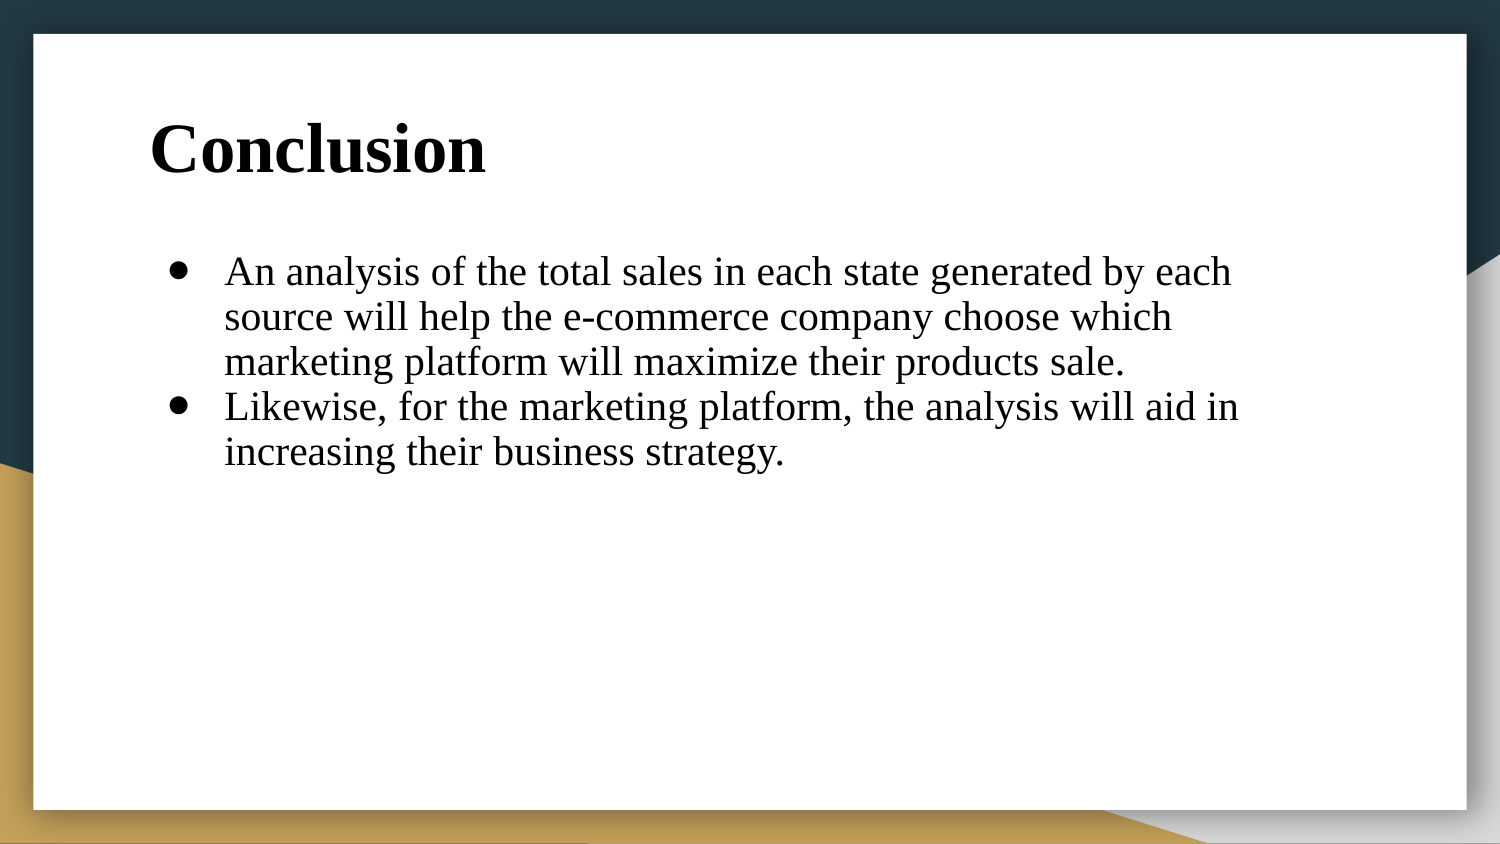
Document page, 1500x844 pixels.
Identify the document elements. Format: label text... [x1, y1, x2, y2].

title Conclusion [134, 86, 1366, 223]
list An analysis of the total sales in each state generated by each source will help the e-commerce company choose which marketing platform will maximize their products sale. Likewise, for the marketing platform, the analysis will aid in increasing their business strategy. [134, 233, 1366, 738]
